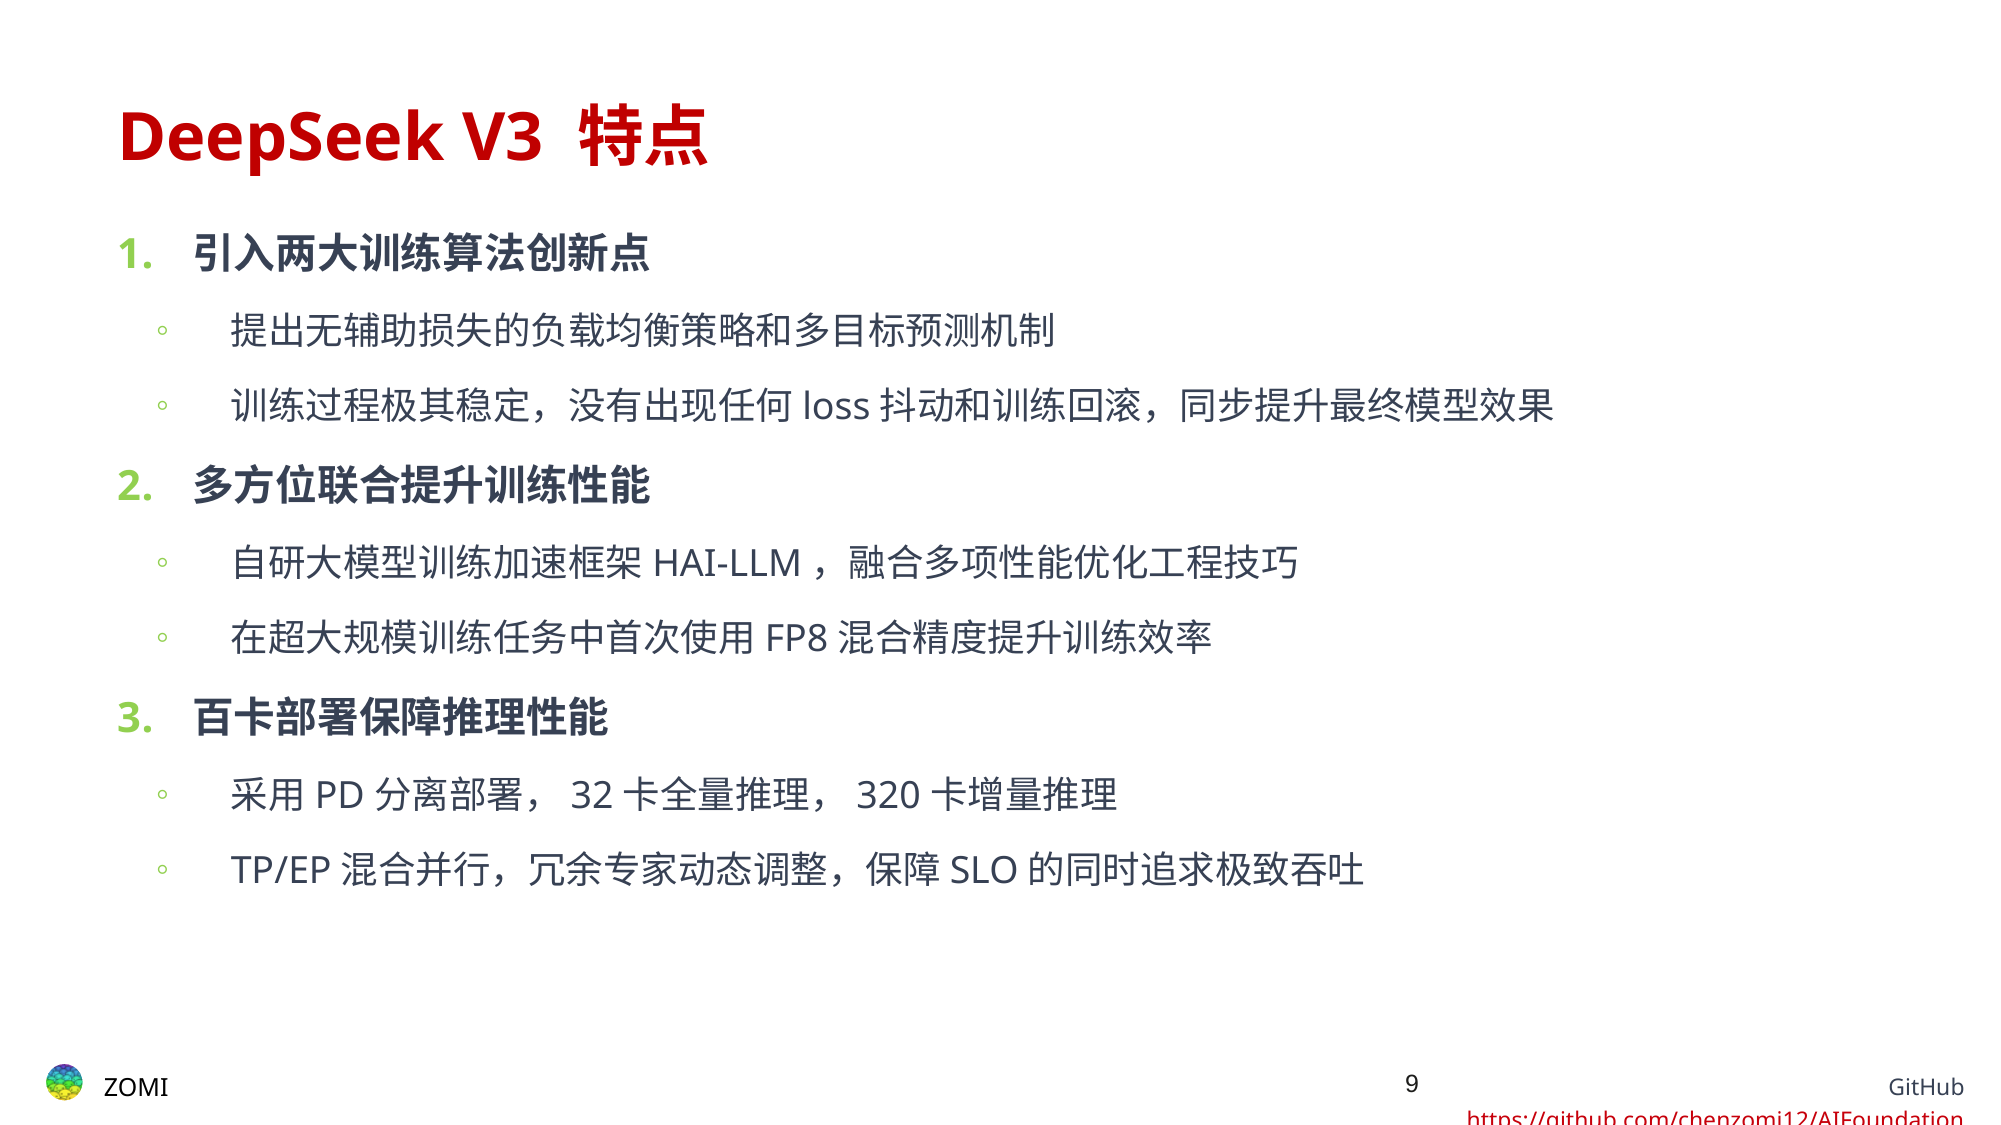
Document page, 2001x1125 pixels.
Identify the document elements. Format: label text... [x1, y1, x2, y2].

list 引入两大训练算法创新点 提出无辅助损失的负载均衡策略和多目标预测机制 训练过程极其稳定，没有出现任何loss抖动和训练回滚，同步提升最终模型效果 多方位联合提升训练性能 自研大模型训练加速框架HAI-LLM，融合多项性能优化工程技巧 在超大规模训练任务中首次使用FP8混合精度提升训练效率 百卡部署保障推理性能 采用PD分离部署，32卡全量推理，320卡增量推理 TP/EP混合并行，冗余专家动态调整，保障SLO的同时追求极致吞吐 [102, 204, 1901, 1043]
title DeepSeek V3 特点 [102, 85, 1901, 183]
picture [47, 1065, 82, 1100]
